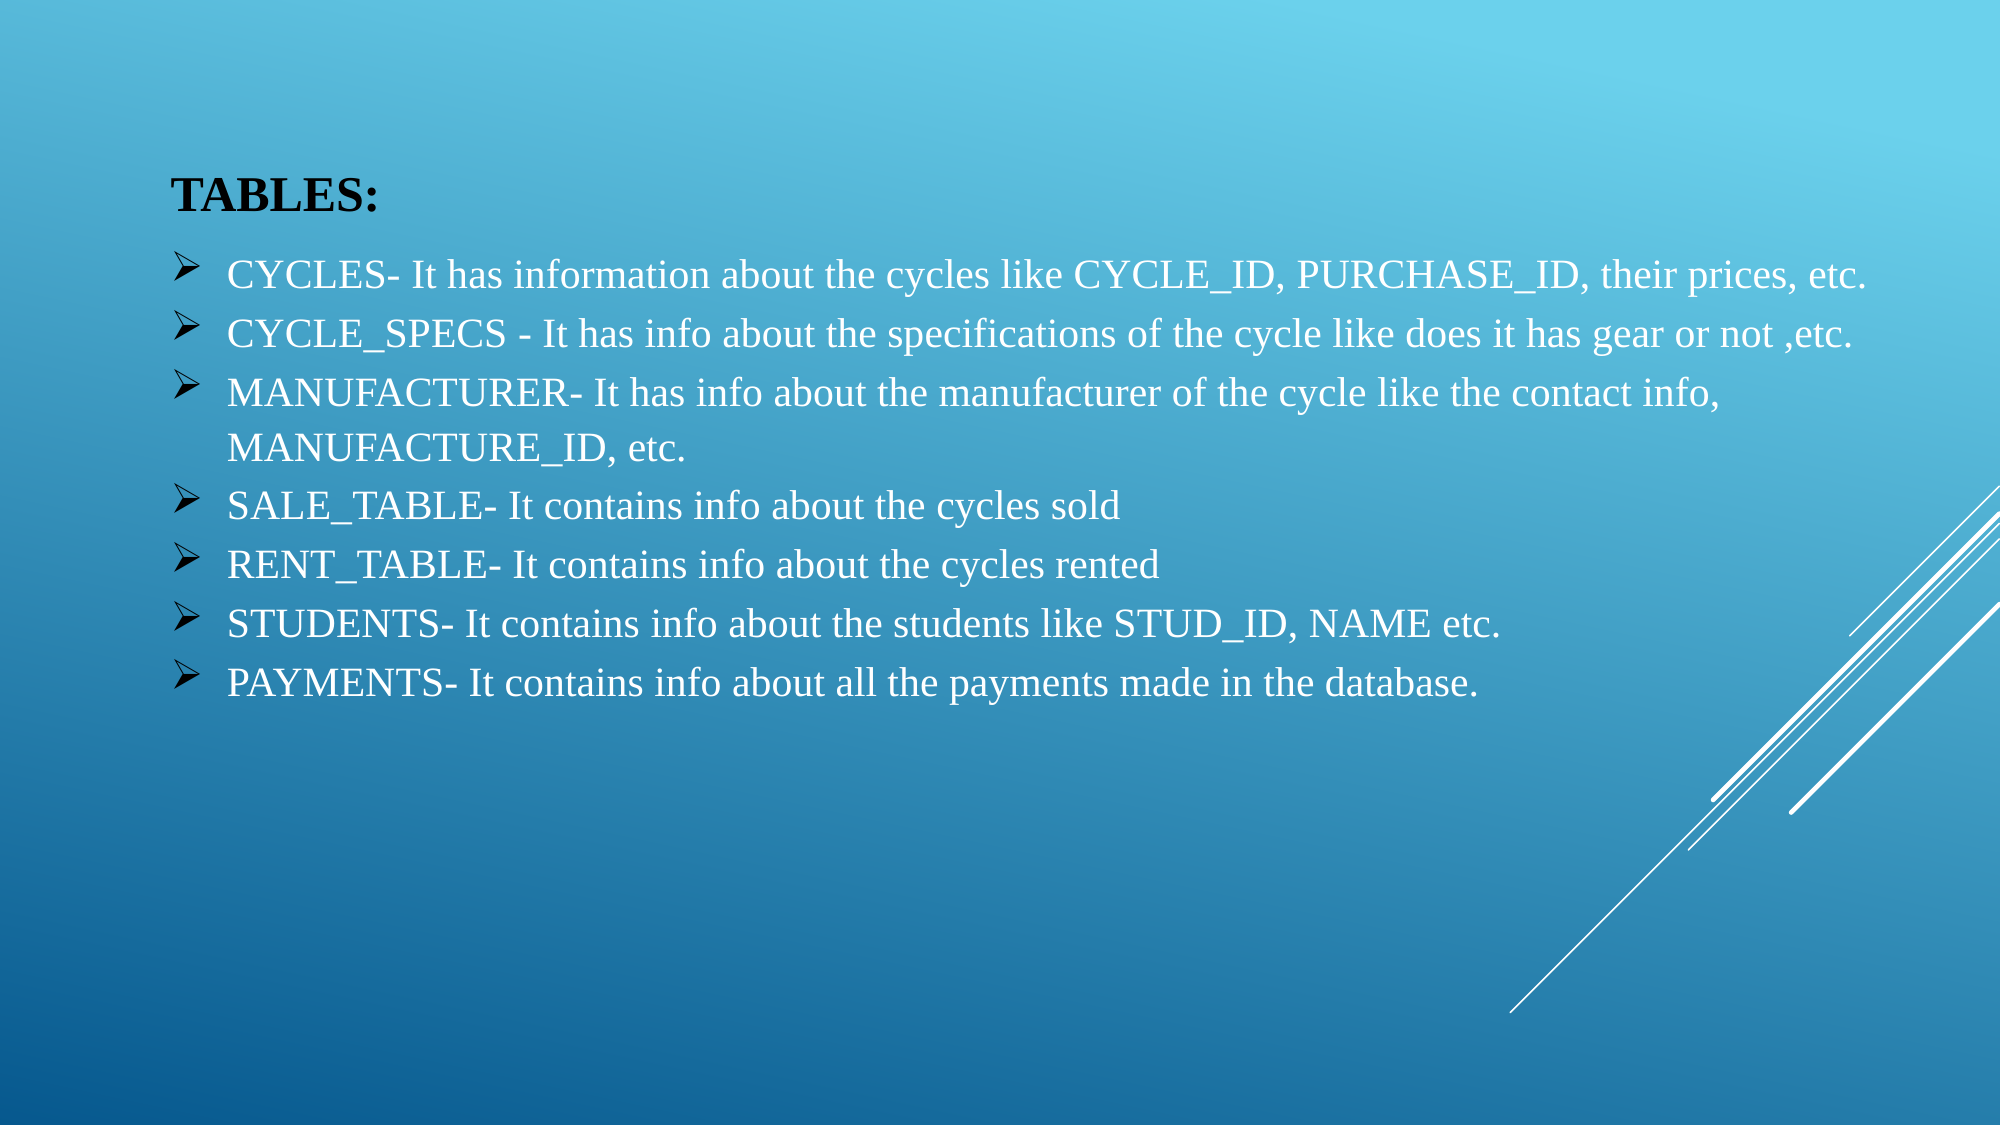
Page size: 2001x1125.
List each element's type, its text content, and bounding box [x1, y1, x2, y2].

text_box TABLES: CYCLES- It has information about the cycles like CYCLE_ID, PURCHASE_ID, their prices, etc. CYCLE_SPECS - It has info about the specifications of the cycle like does it has gear or not ,etc. MANUFACTURER- It has info about the manufacturer of the cycle like the contact info, MANUFACTURE_ID, etc. SALE_TABLE- It contains info about the cycles sold RENT_TABLE- It contains info about the cycles rented STUDENTS- It contains info about the students like STUD_ID, NAME etc. PAYMENTS- It contains info about all the payments made in the database. [155, 149, 2000, 774]
